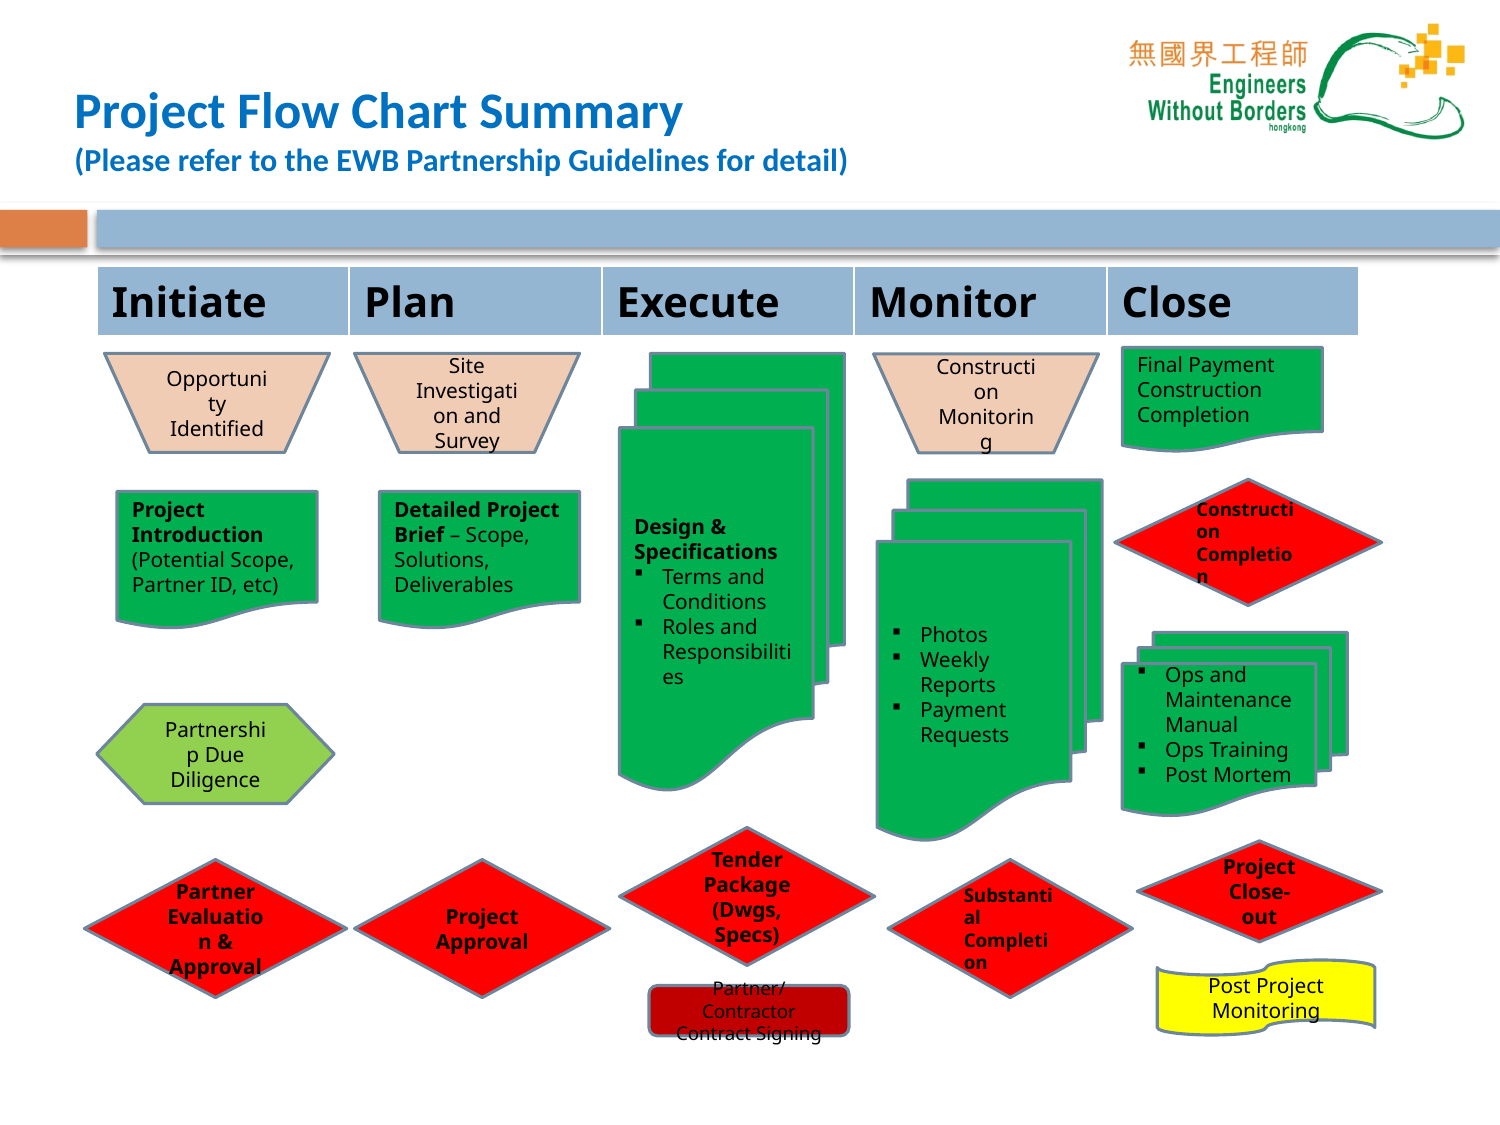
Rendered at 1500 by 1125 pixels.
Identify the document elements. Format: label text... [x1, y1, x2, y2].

text_box Ops and Maintenance Manual Ops Training Post Mortem [1120, 630, 1349, 818]
text_box Project Approval [352, 858, 612, 999]
text_box Final Payment Construction Completion [1120, 345, 1324, 453]
table_header Monitor [855, 267, 1106, 335]
text_box Opportunity Identified [103, 351, 331, 454]
text_box Design & Specifications Terms and Conditions Roles and Responsibilities [617, 351, 846, 792]
text_box Partner/Contractor Contract Signing [647, 983, 851, 1038]
text_box Partner Evaluation & Approval [82, 858, 349, 999]
text_box Partnership Due Diligence [95, 702, 336, 806]
text_box Post Project Monitoring [1155, 958, 1377, 1037]
text_box Site Investigation and Survey [353, 351, 581, 454]
table_header Close [1108, 267, 1358, 335]
table_header Execute [603, 267, 853, 335]
text_box Substantial Completion [886, 858, 1135, 999]
title Project Flow Chart Summary (Please refer to the EWB Partnership Guidelines for detail) [59, 69, 1138, 185]
table_header Initiate [98, 267, 348, 335]
text_box Detailed Project Brief – Scope, Solutions, Deliverables [377, 489, 582, 630]
text_box Project Introduction (Potential Scope, Partner ID, etc) [115, 489, 319, 630]
picture [1128, 14, 1471, 149]
text_box Tender Package (Dwgs, Specs) [617, 826, 877, 967]
text_box Construction Completion [1113, 477, 1384, 607]
text_box Project Close-out [1135, 839, 1384, 944]
text_box Construction Monitoring [872, 352, 1101, 455]
table_header Plan [350, 267, 601, 335]
text_box Photos Weekly Reports Payment Requests [875, 478, 1104, 842]
